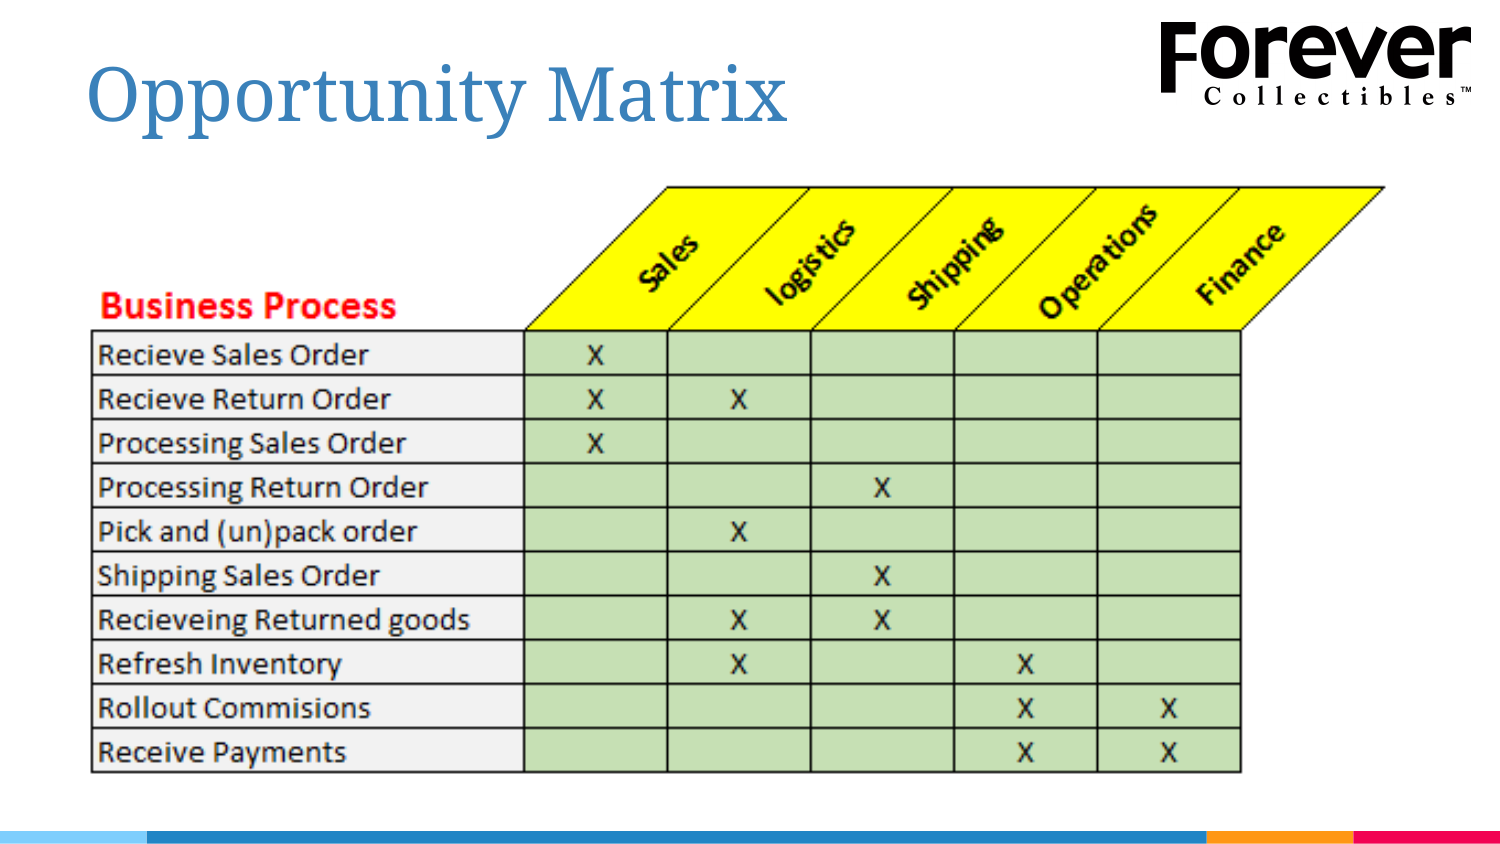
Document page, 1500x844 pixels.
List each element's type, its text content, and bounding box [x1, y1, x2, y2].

picture [87, 178, 1388, 787]
picture [1161, 22, 1471, 105]
title Opportunity Matrix [70, 5, 1162, 152]
